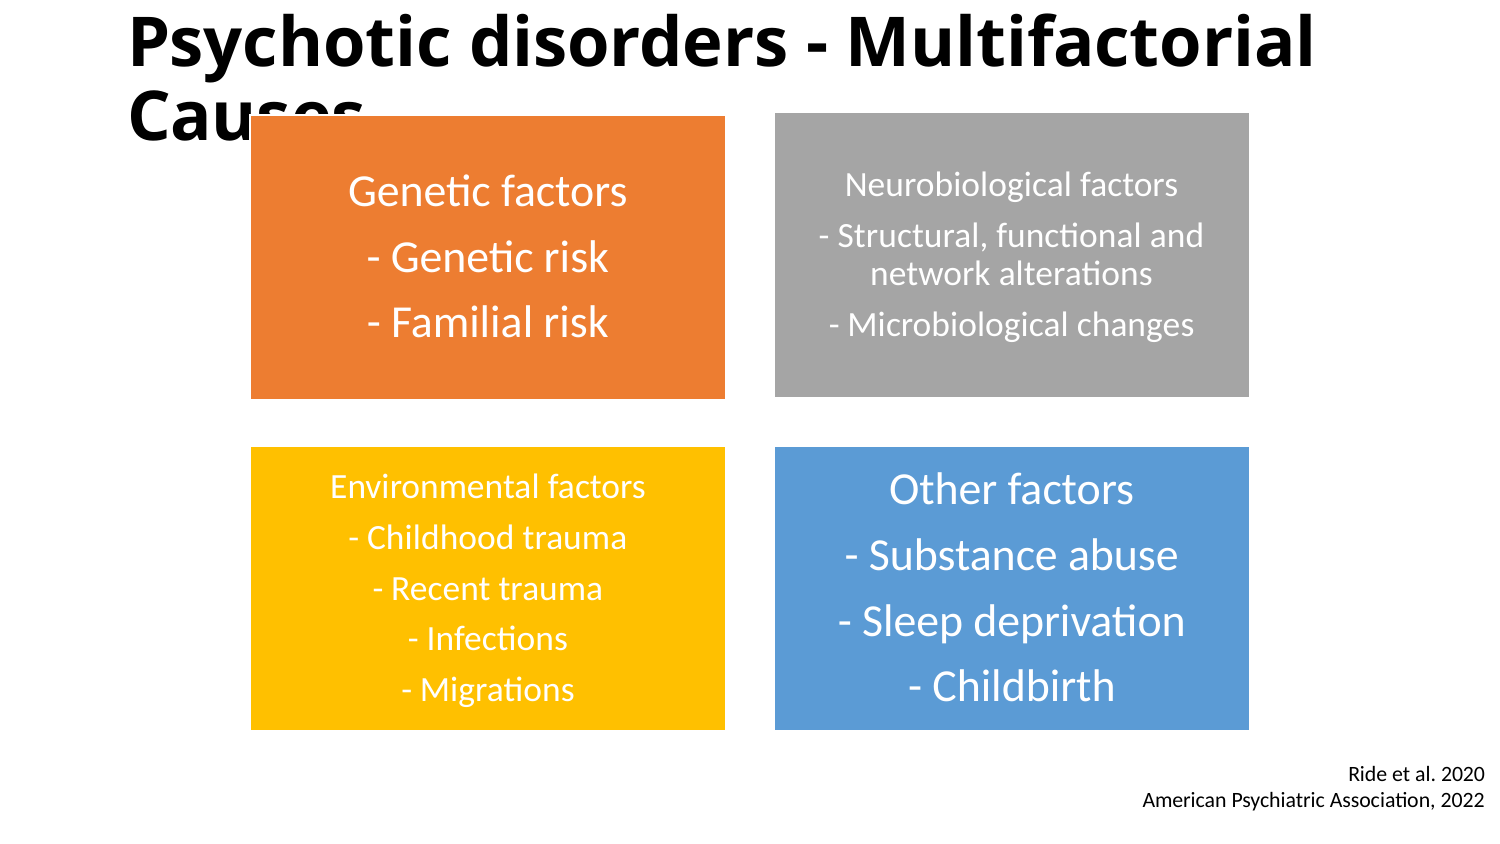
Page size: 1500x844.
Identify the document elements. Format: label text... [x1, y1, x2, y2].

text_box Ride et al. 2020 American Psychiatric Association, 2022 [1104, 752, 1500, 820]
title Psychotic disorders - Multifactorial Causes [112, 0, 1406, 164]
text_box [249, 88, 1250, 756]
